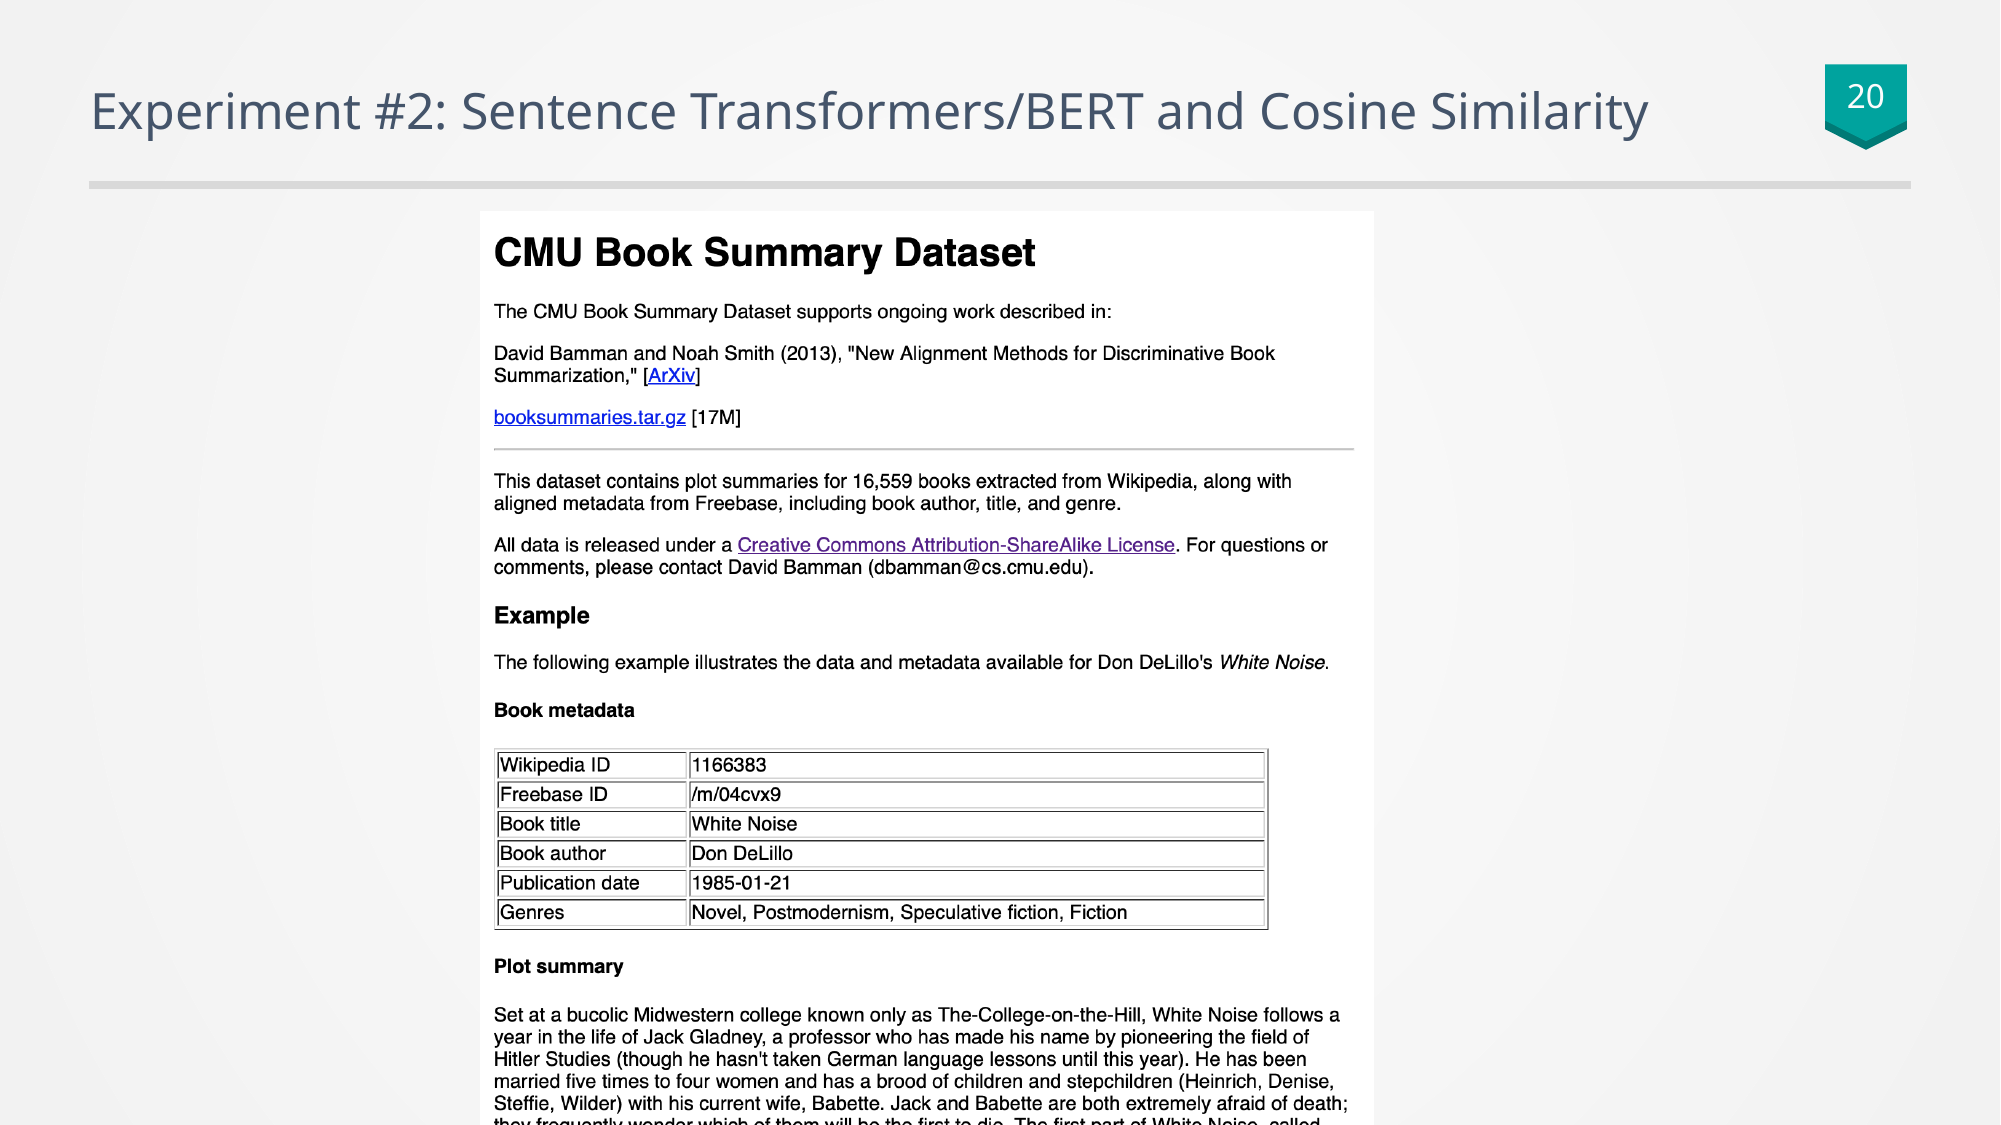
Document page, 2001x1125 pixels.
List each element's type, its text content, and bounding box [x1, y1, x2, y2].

slide_number 20 [1811, 67, 1921, 128]
picture [480, 211, 1374, 1125]
title Experiment #2: Sentence Transformers/BERT and Cosine Similarity [75, 20, 1705, 206]
